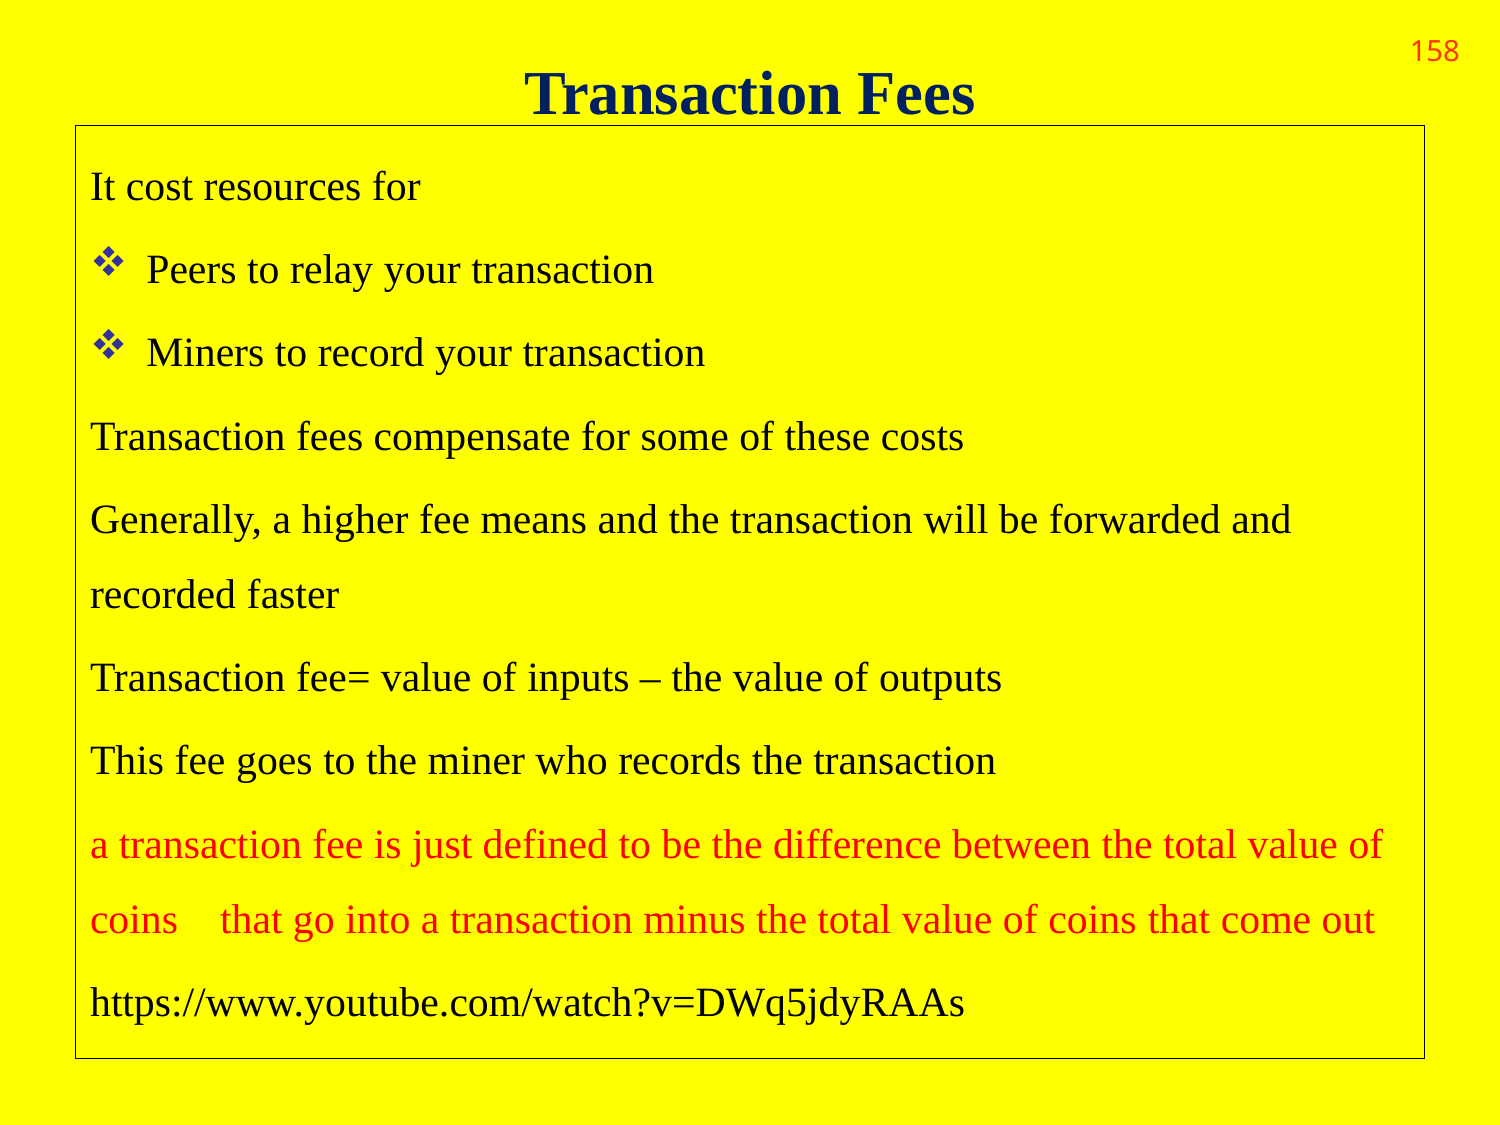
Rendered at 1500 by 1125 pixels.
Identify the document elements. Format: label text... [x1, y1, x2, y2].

title Transaction Fees [75, 0, 1425, 125]
slide_number 158 [1124, 24, 1476, 104]
list It cost resources for Peers to relay your transaction Miners to record your transaction Transaction fees compensate for some of these costs Generally, a higher fee means and the transaction will be forwarded and recorded faster Transaction fee= value of inputs – the value of outputs This fee goes to the miner who records the transaction a transaction fee is just defined to be the difference between the total value of coins that go into a transaction minus the total value of coins that come out https://www.youtube.com/watch?v=DWq5jdyRAAs [75, 125, 1425, 1059]
